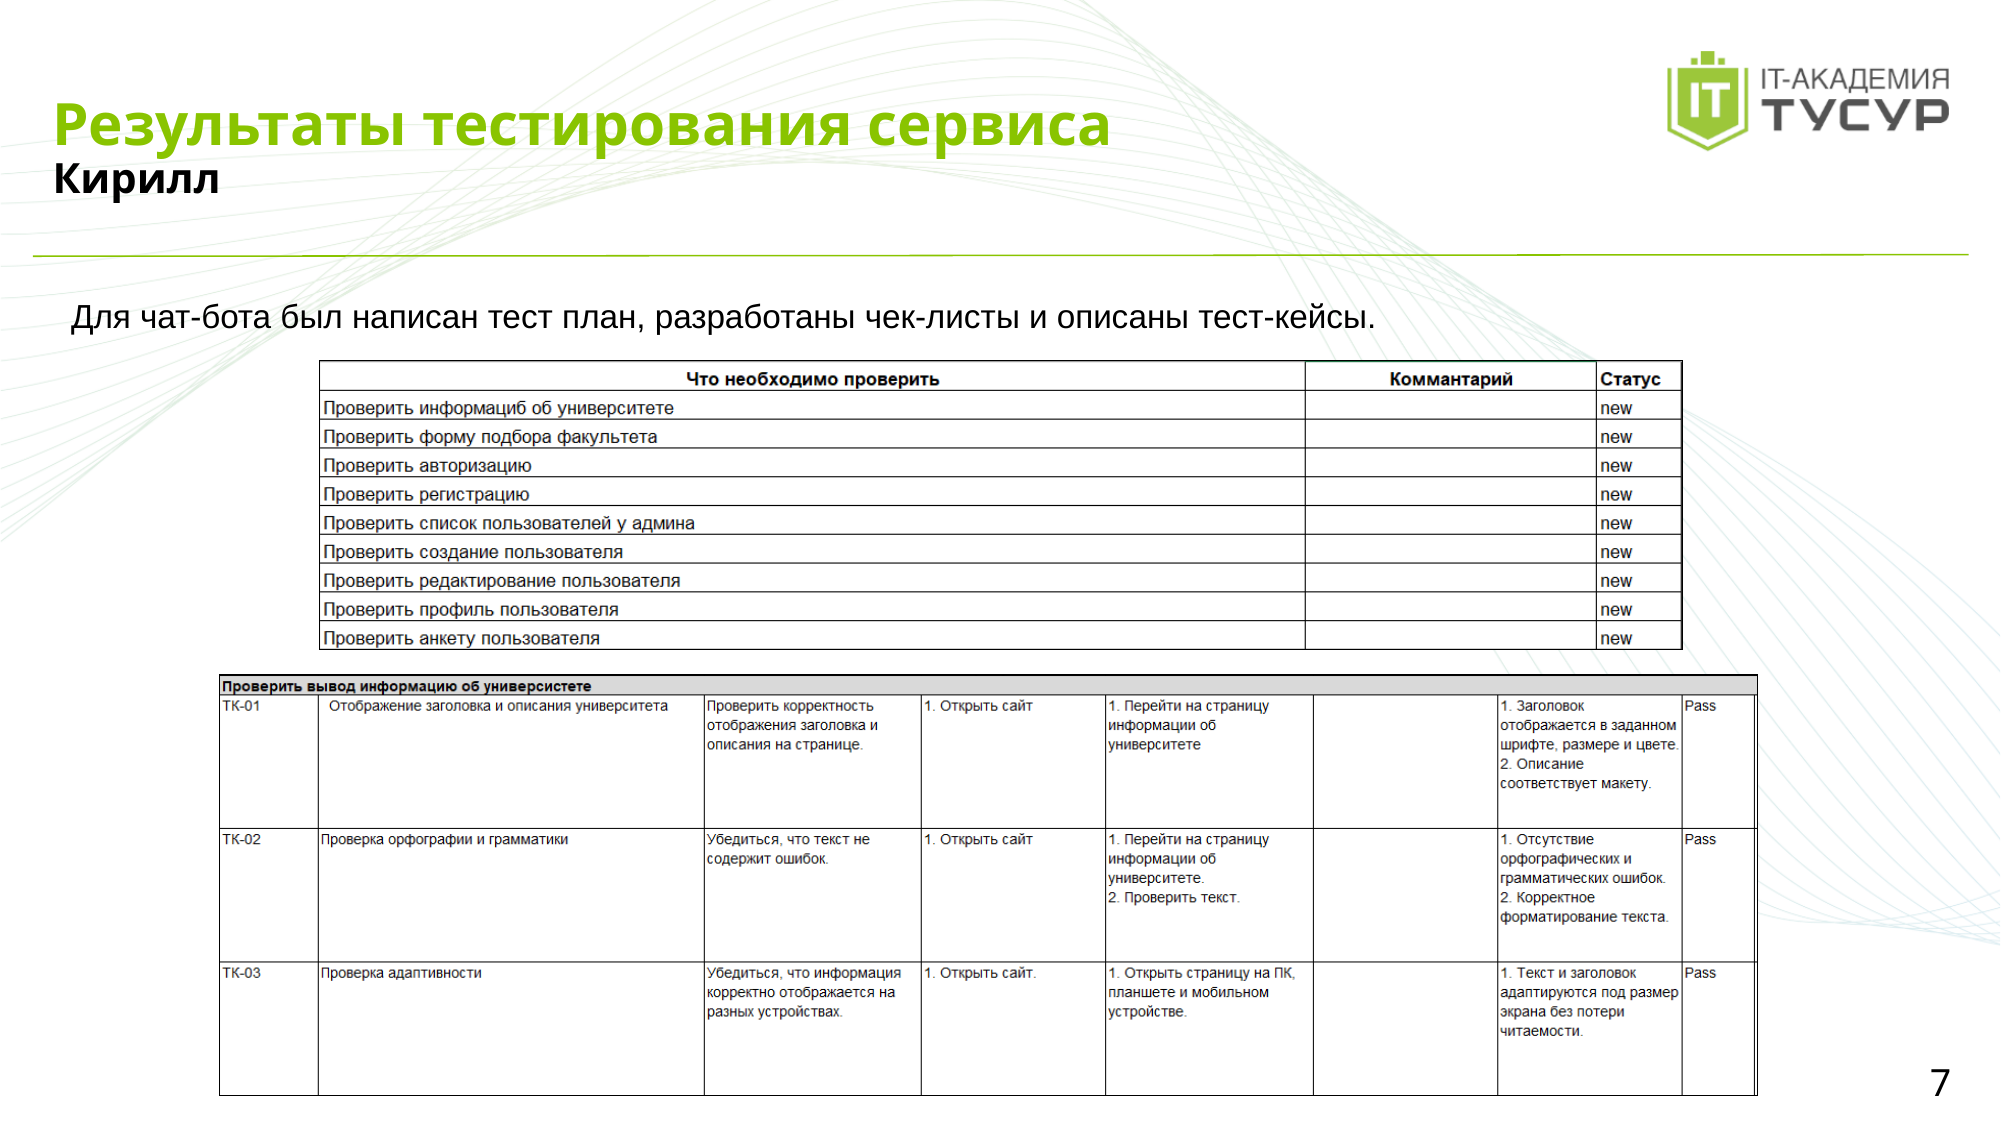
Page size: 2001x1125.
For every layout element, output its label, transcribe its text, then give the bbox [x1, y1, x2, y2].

text_box Результаты тестирования сервиса Кирилл [37, 65, 1152, 233]
text_box Для чат-бота был написан тест план, разработаны чек-листы и описаны тест-кейсы. [71, 295, 1907, 336]
text_box [32, 253, 1969, 258]
text_box 7 [1904, 1046, 1971, 1116]
picture [0, 0, 2001, 1125]
